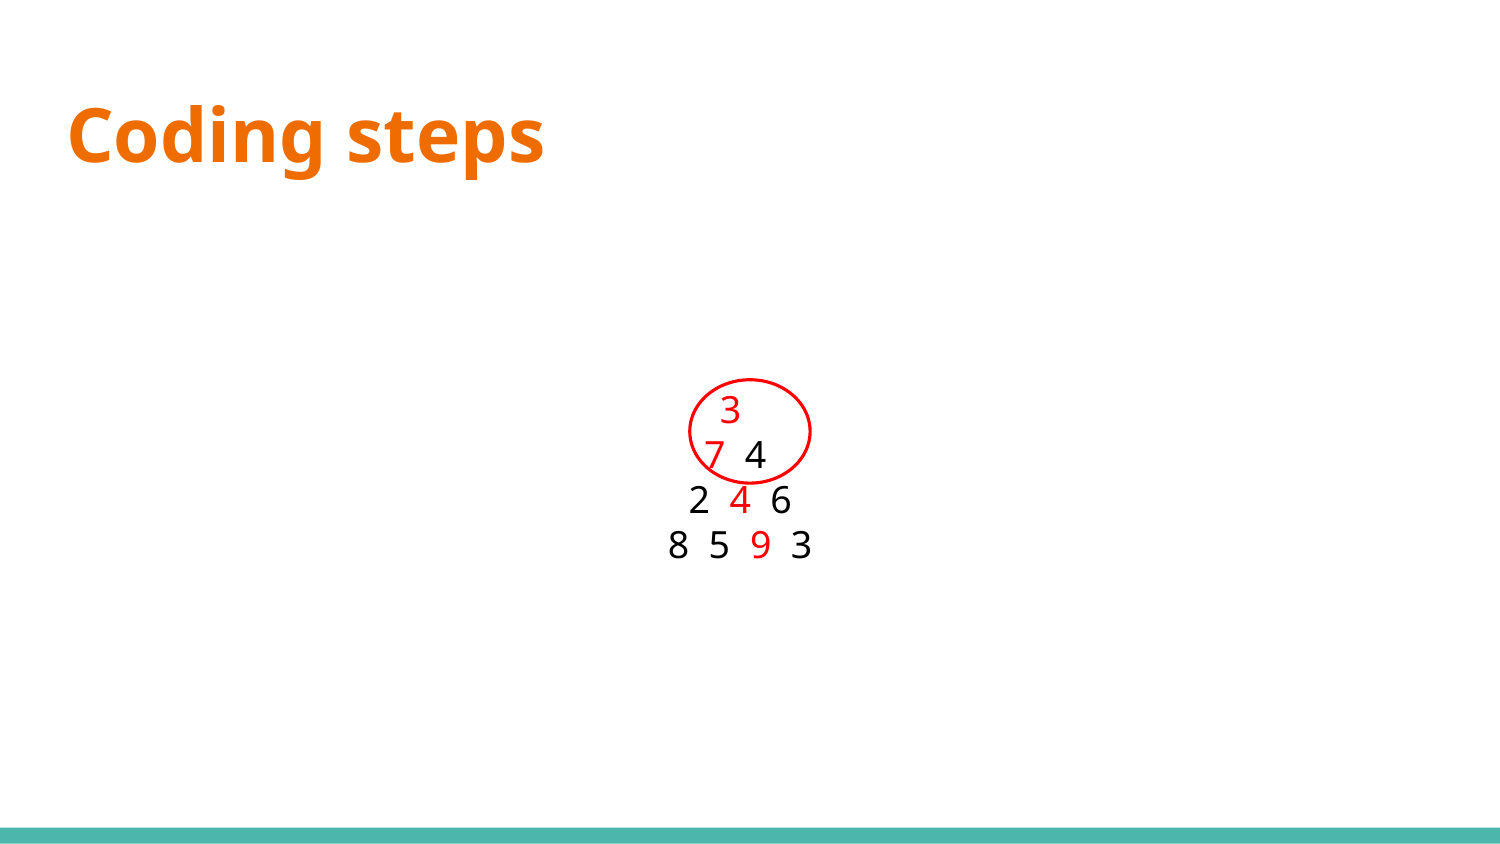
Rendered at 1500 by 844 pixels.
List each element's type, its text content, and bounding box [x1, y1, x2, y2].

text_box [689, 379, 811, 484]
title Coding steps [51, 72, 1449, 189]
list 3 7 4 2 4 6 8 5 9 3 [51, 207, 1449, 640]
